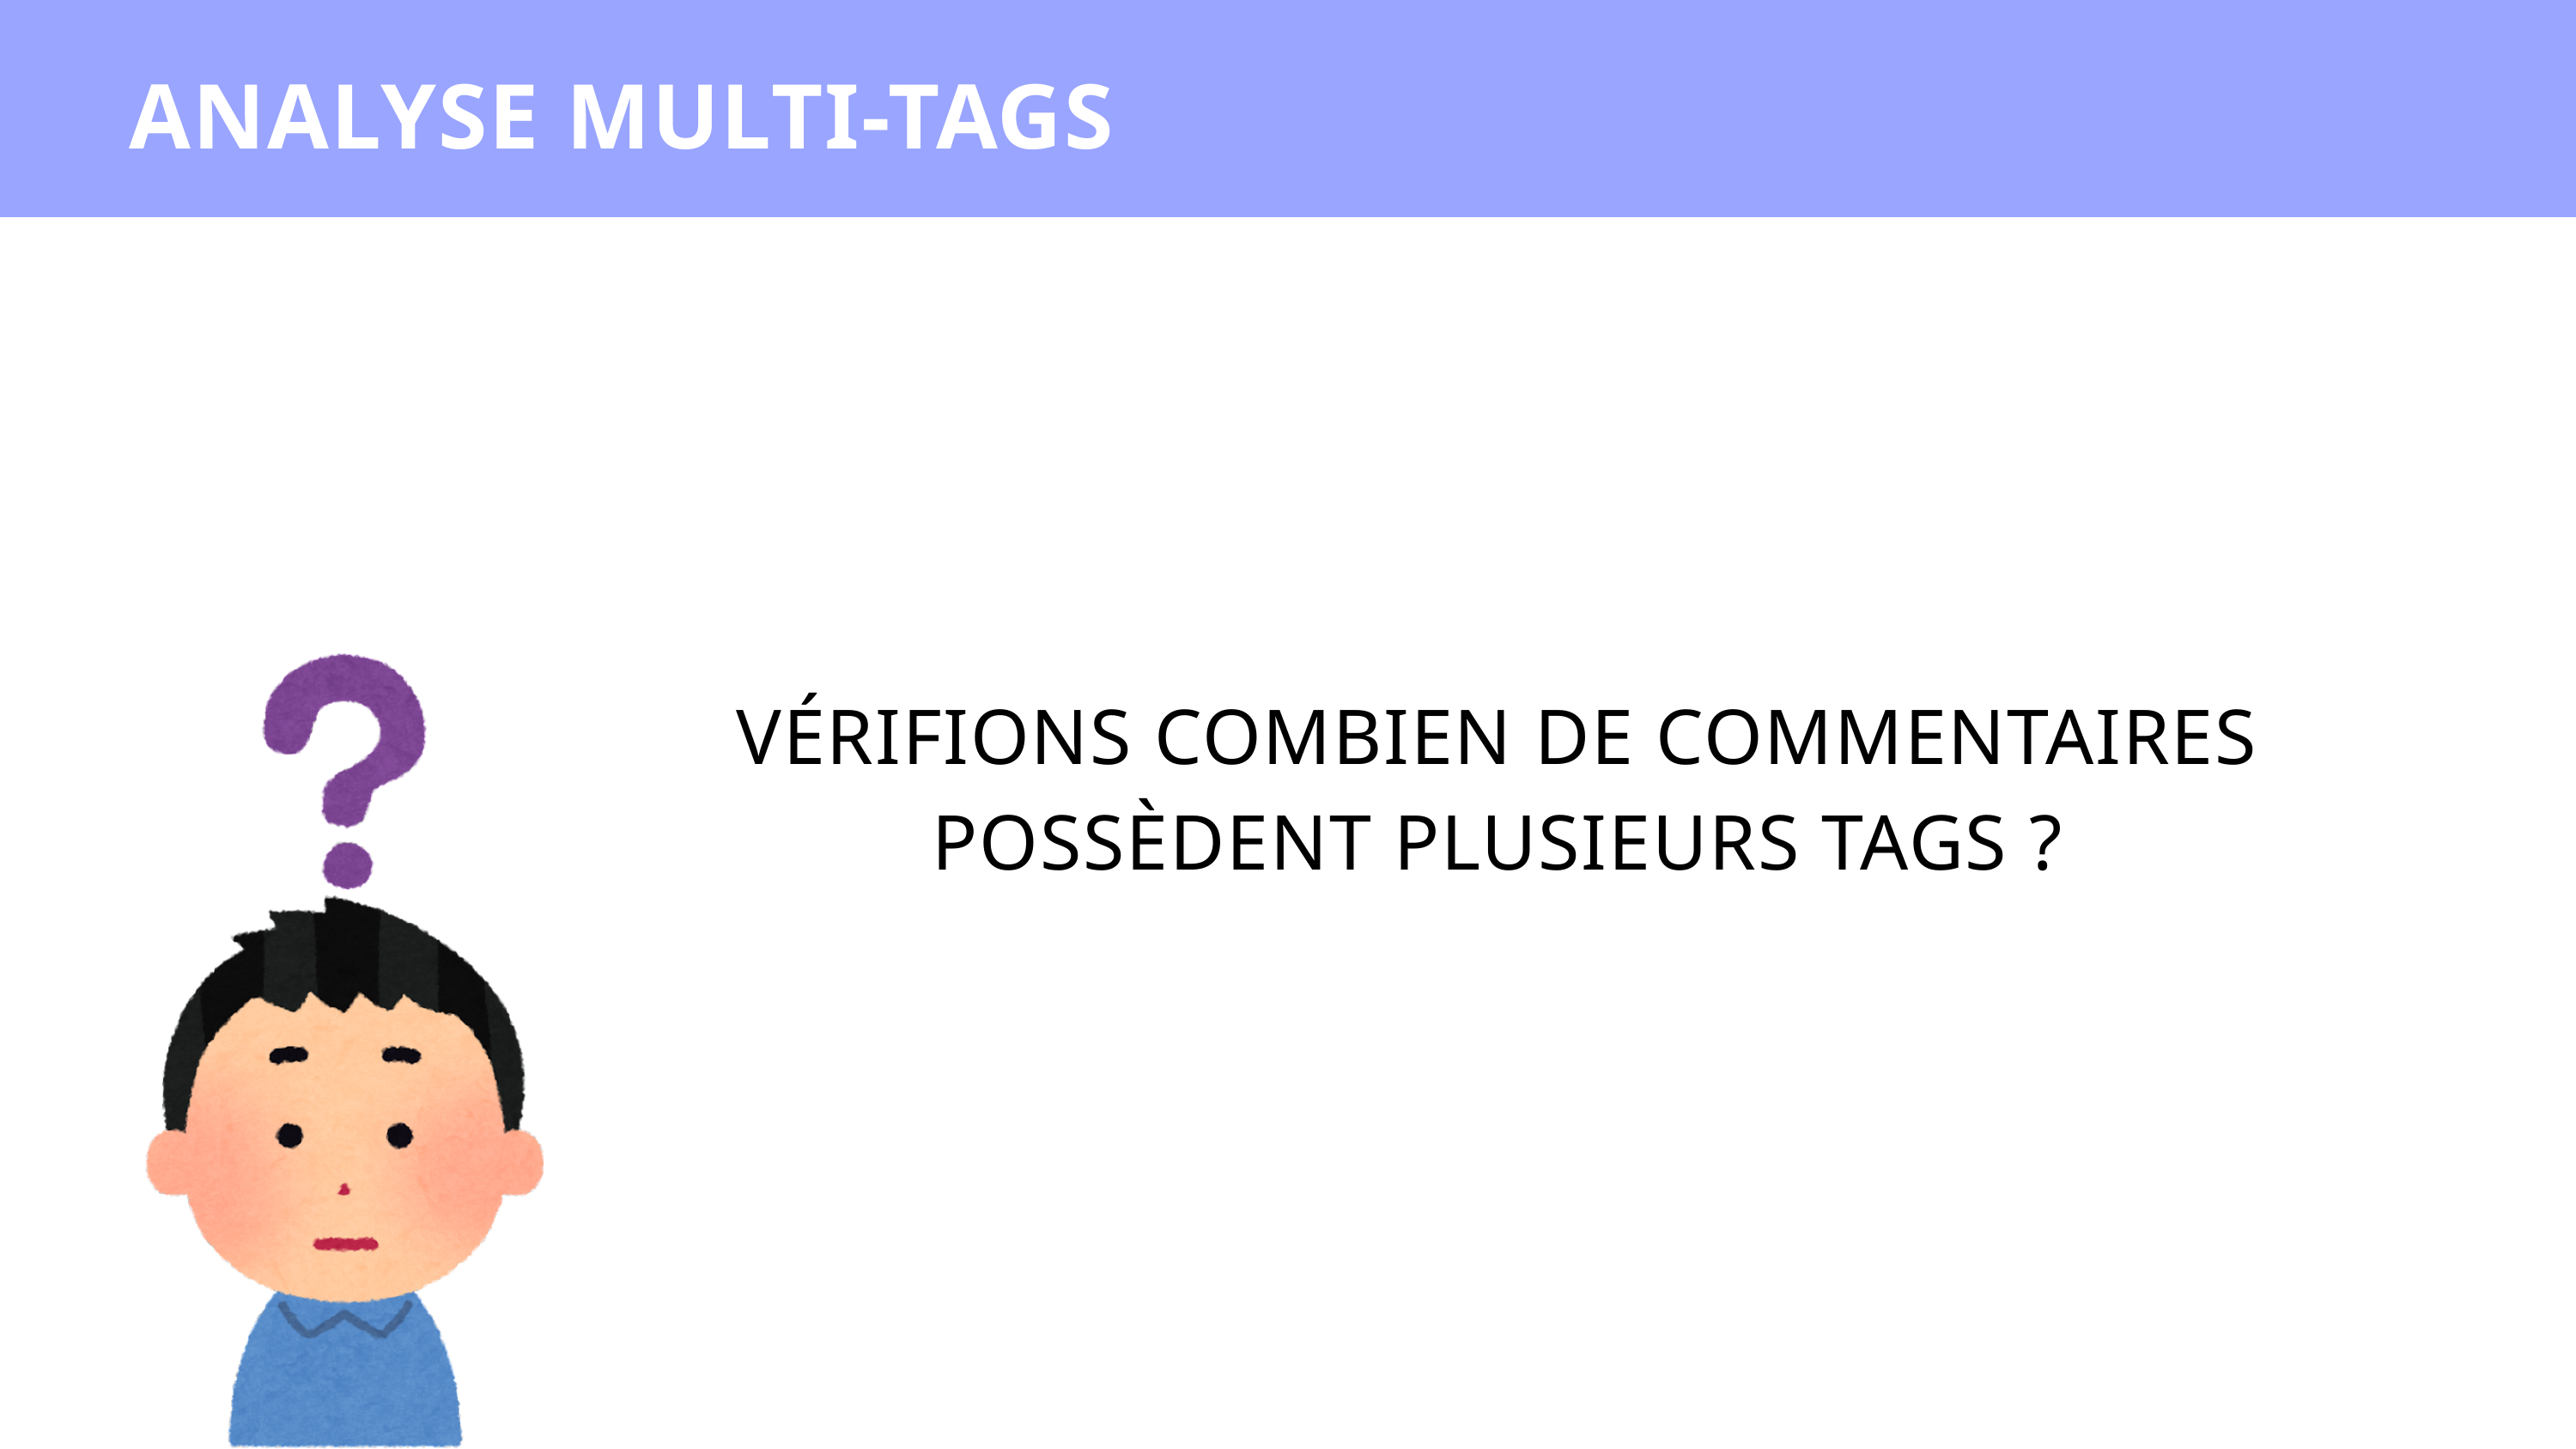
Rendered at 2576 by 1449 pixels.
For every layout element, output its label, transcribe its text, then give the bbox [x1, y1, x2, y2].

text_box [144, 652, 544, 1449]
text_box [0, 0, 2576, 218]
text_box VÉRIFIONS COMBIEN DE COMMENTAIRES POSSÈDENT PLUSIEURS TAGS ? [666, 673, 2330, 886]
